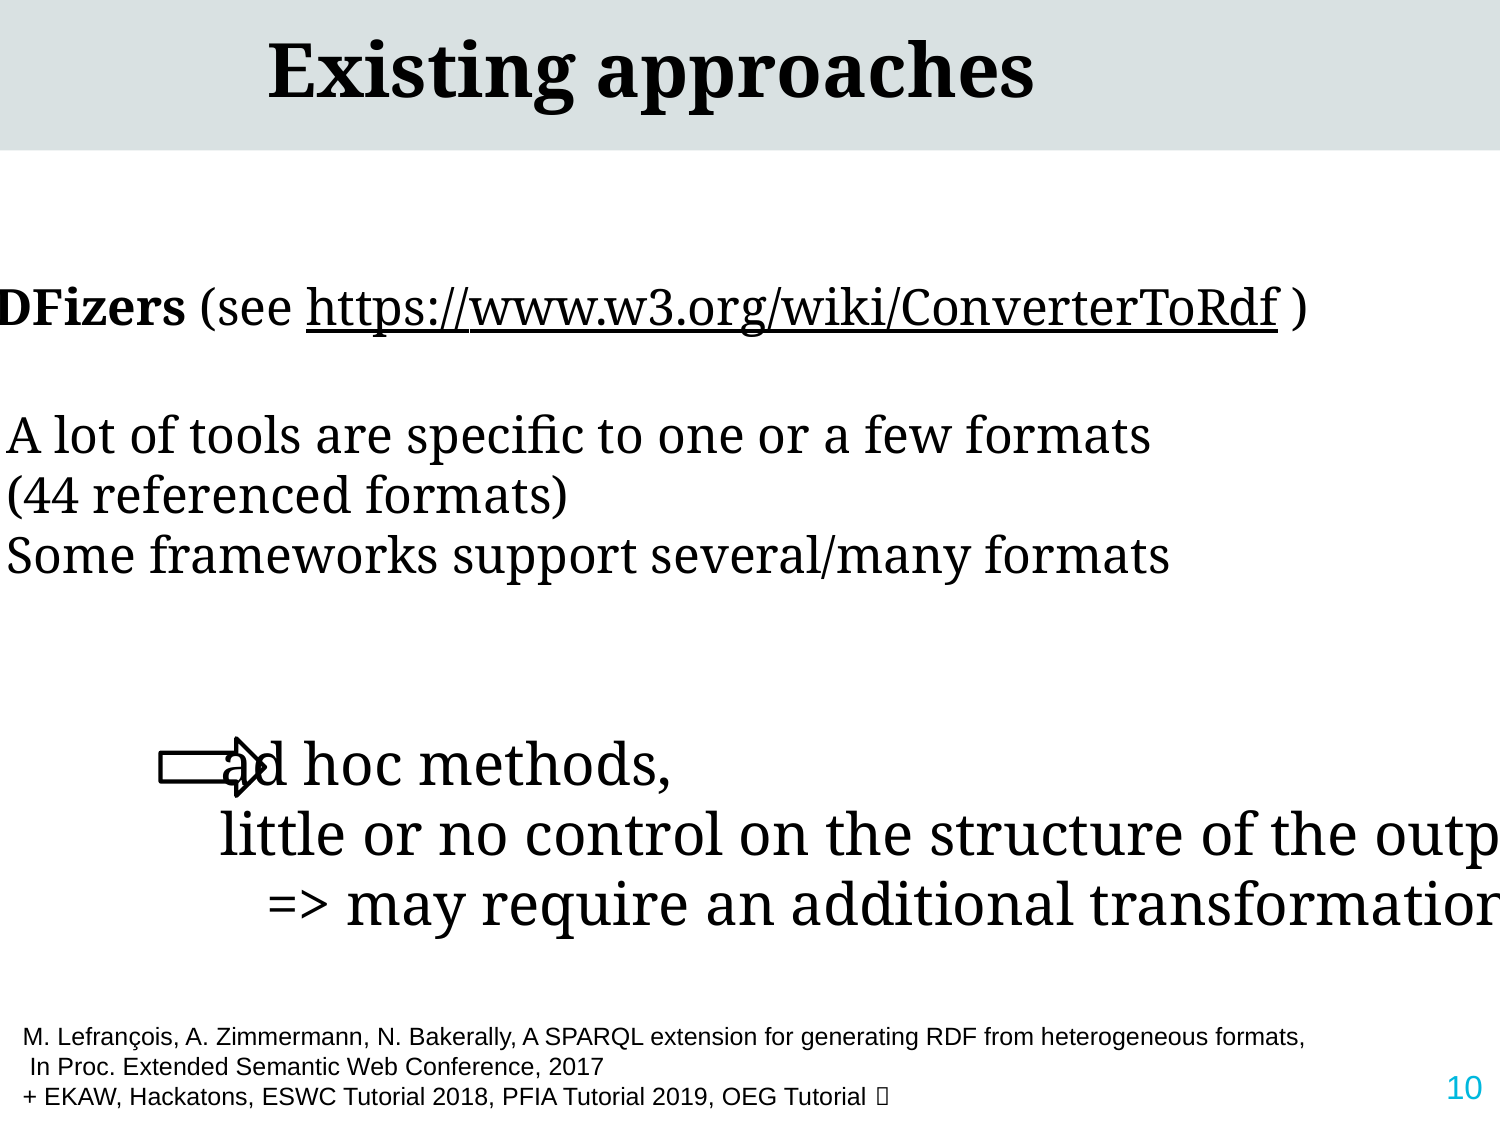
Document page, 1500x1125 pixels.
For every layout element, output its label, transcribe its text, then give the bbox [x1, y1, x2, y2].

slide_number 10 [1376, 1053, 1484, 1120]
text_box M. Lefrançois, A. Zimmermann, N. Bakerally, A SPARQL extension for generating RDF from heterogeneous formats, In Proc. Extended Semantic Web Conference, 2017 + EKAW, Hackatons, ESWC Tutorial 2018, PFIA Tutorial 2019, OEG Tutorial  [7, 1013, 1324, 1119]
text_box [158, 750, 205, 784]
text_box ad hoc methods, little or no control on the structure of the output => may require an additional transformation [205, 719, 1500, 945]
title Existing approaches [76, 22, 1228, 185]
text_box RDFizers (see https://www.w3.org/wiki/ConverterToRdf ) A lot of tools are specific to one or a few formats (44 referenced formats) Some frameworks support several/many formats [0, 268, 1324, 592]
